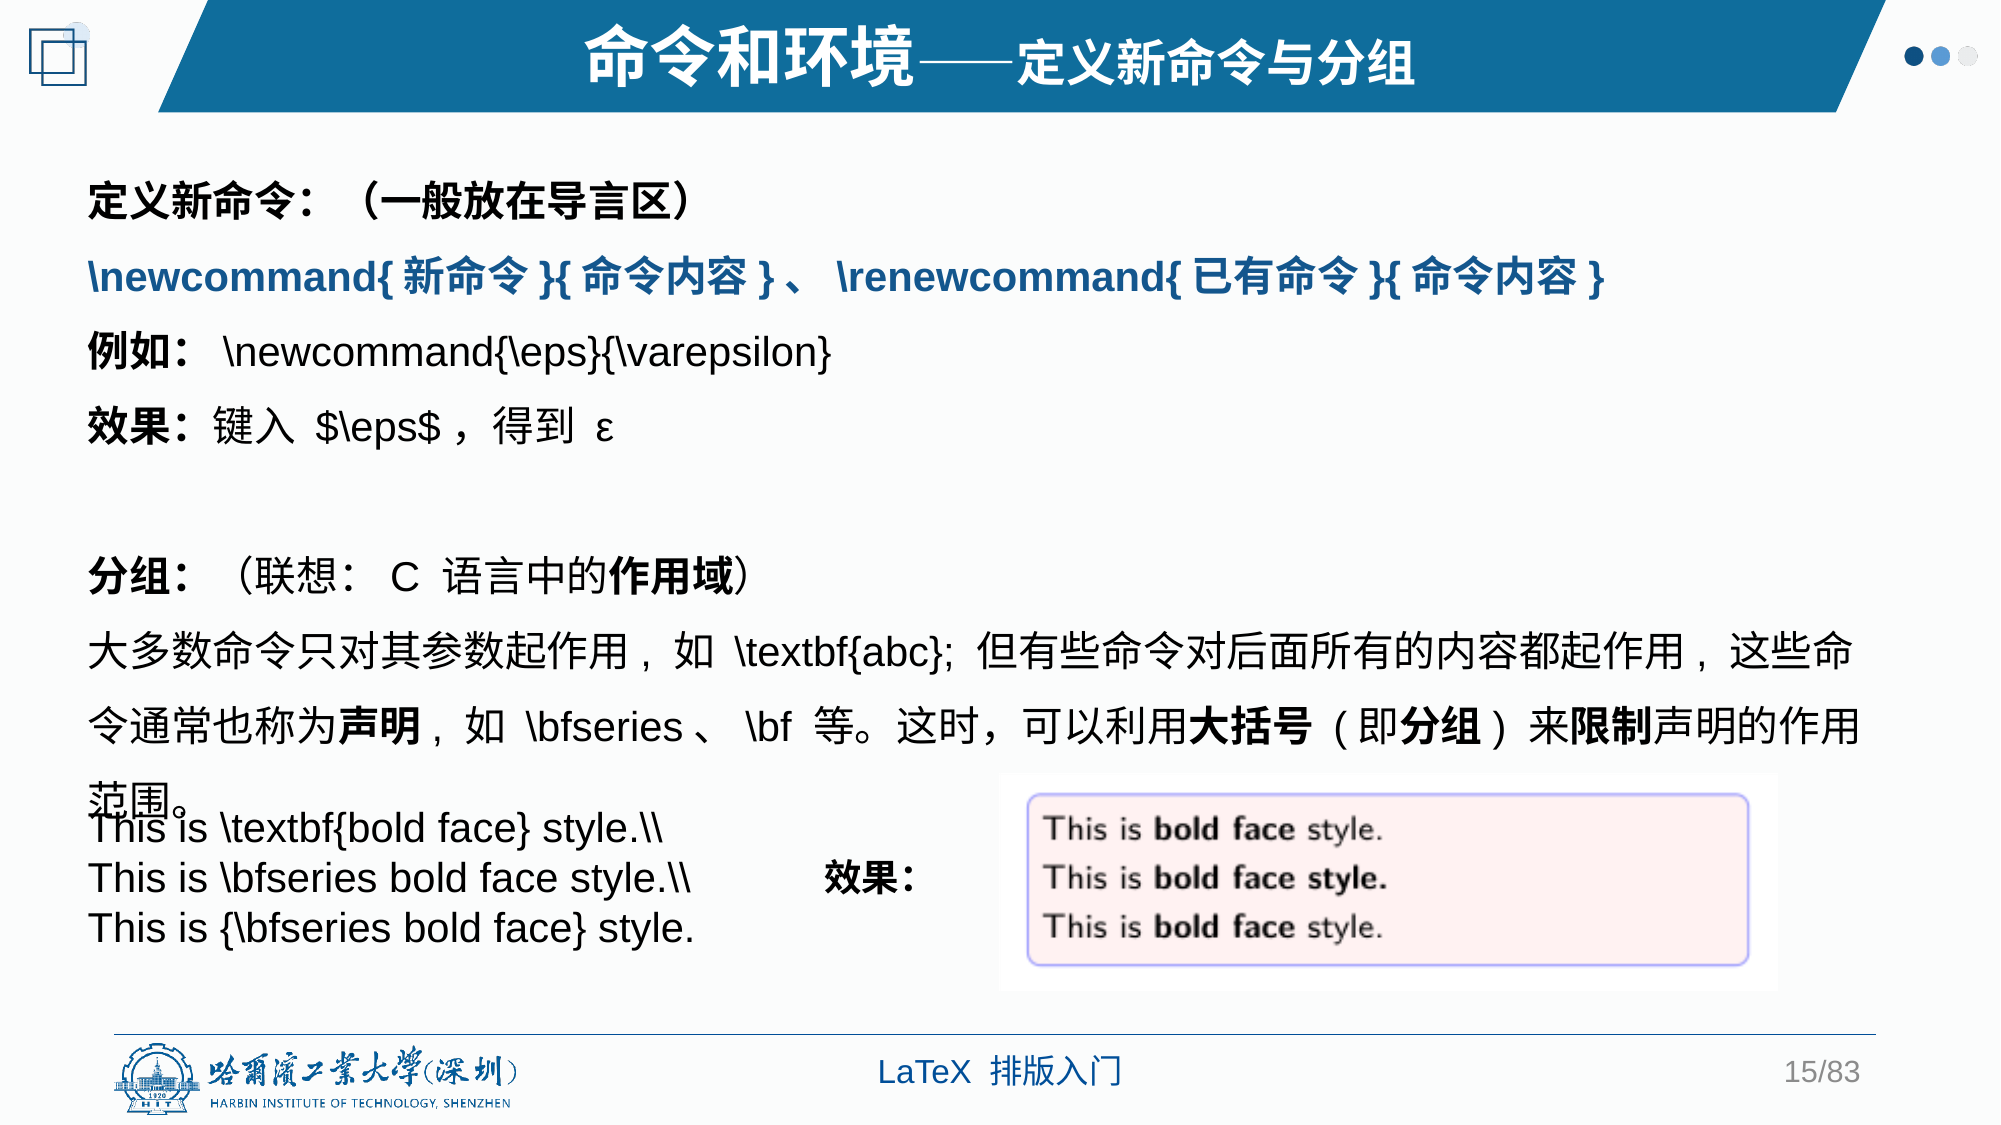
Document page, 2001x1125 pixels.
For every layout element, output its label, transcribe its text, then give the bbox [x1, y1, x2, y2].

picture [114, 1043, 516, 1115]
picture [999, 773, 1778, 991]
picture [0, 0, 119, 110]
text_box 效果： [809, 846, 999, 907]
slide_number 15/83 [1432, 1044, 1876, 1097]
text_box 命令和环境——定义新命令与分组 [291, 7, 1709, 103]
text_box This is \textbf{bold face} style.\\ This is \bfseries bold face style.\\ This is {\bfseries bold face} style. [72, 793, 851, 959]
picture [1881, 15, 2000, 97]
text_box 定义新命令：（一般放在导言区） \newcommand{新命令}{命令内容}、\renewcommand{已有命令}{命令内容} 例如：\newcommand{\eps}{\varepsilon} 效果：键入 $\eps$，得到 ε 分组：（联想：C 语言中的作用域） 大多数命令只对其参数起作用, 如 \textbf{abc}; 但有些命令对后面所有的内容都起作用, 这些命令通常也称为声明, 如 \bfseries、\bf 等。这时，可以利用大括号 (即分组) 来限制声明的作用范围。 [72, 142, 1886, 833]
